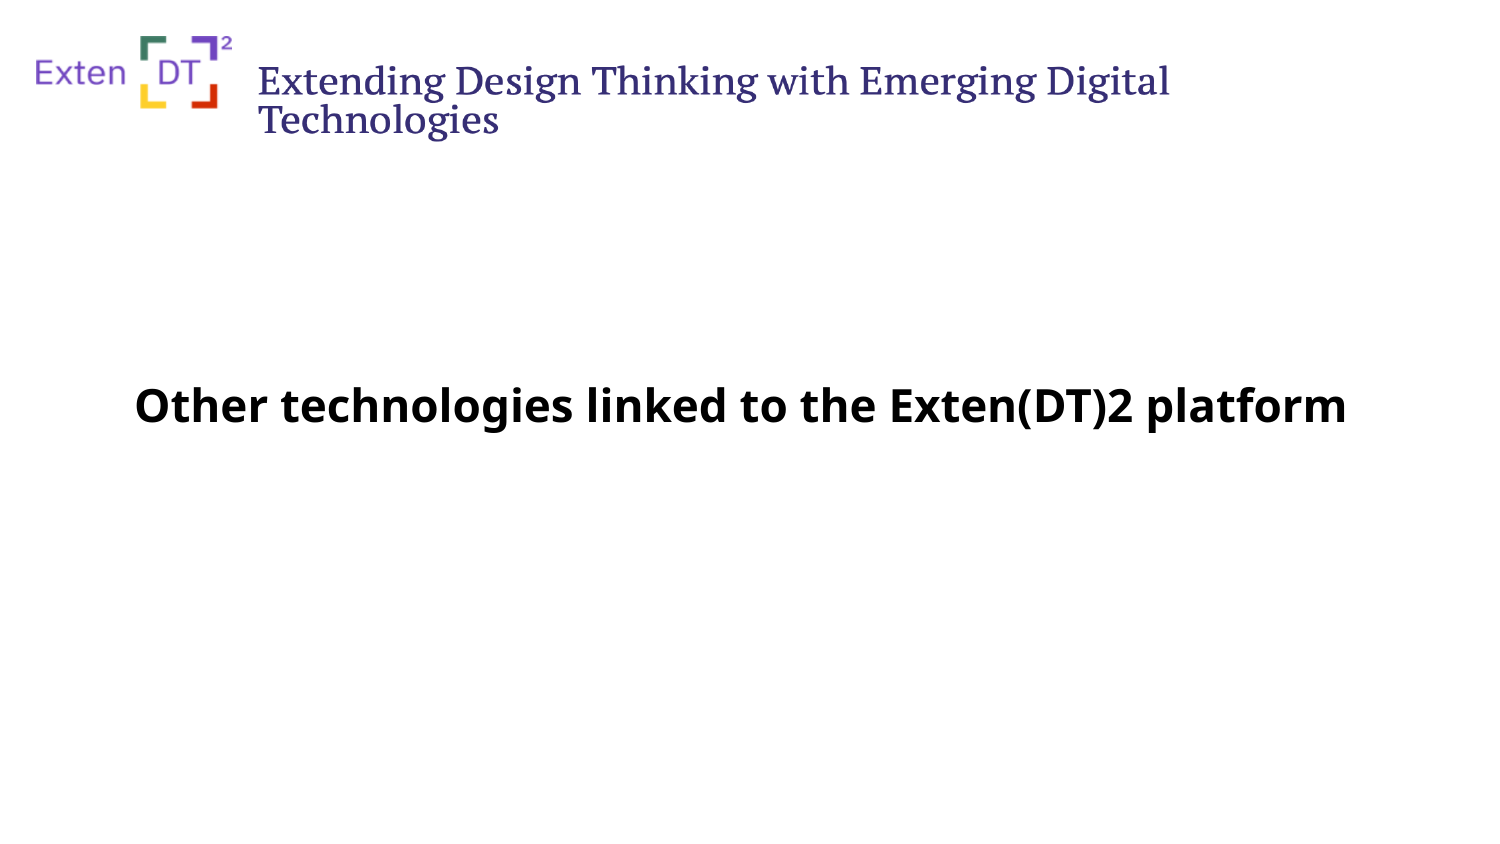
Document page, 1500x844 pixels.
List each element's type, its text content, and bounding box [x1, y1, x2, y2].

picture [0, 0, 1205, 171]
title Other technologies linked to the Exten(DT)2 platform [119, 361, 1381, 464]
